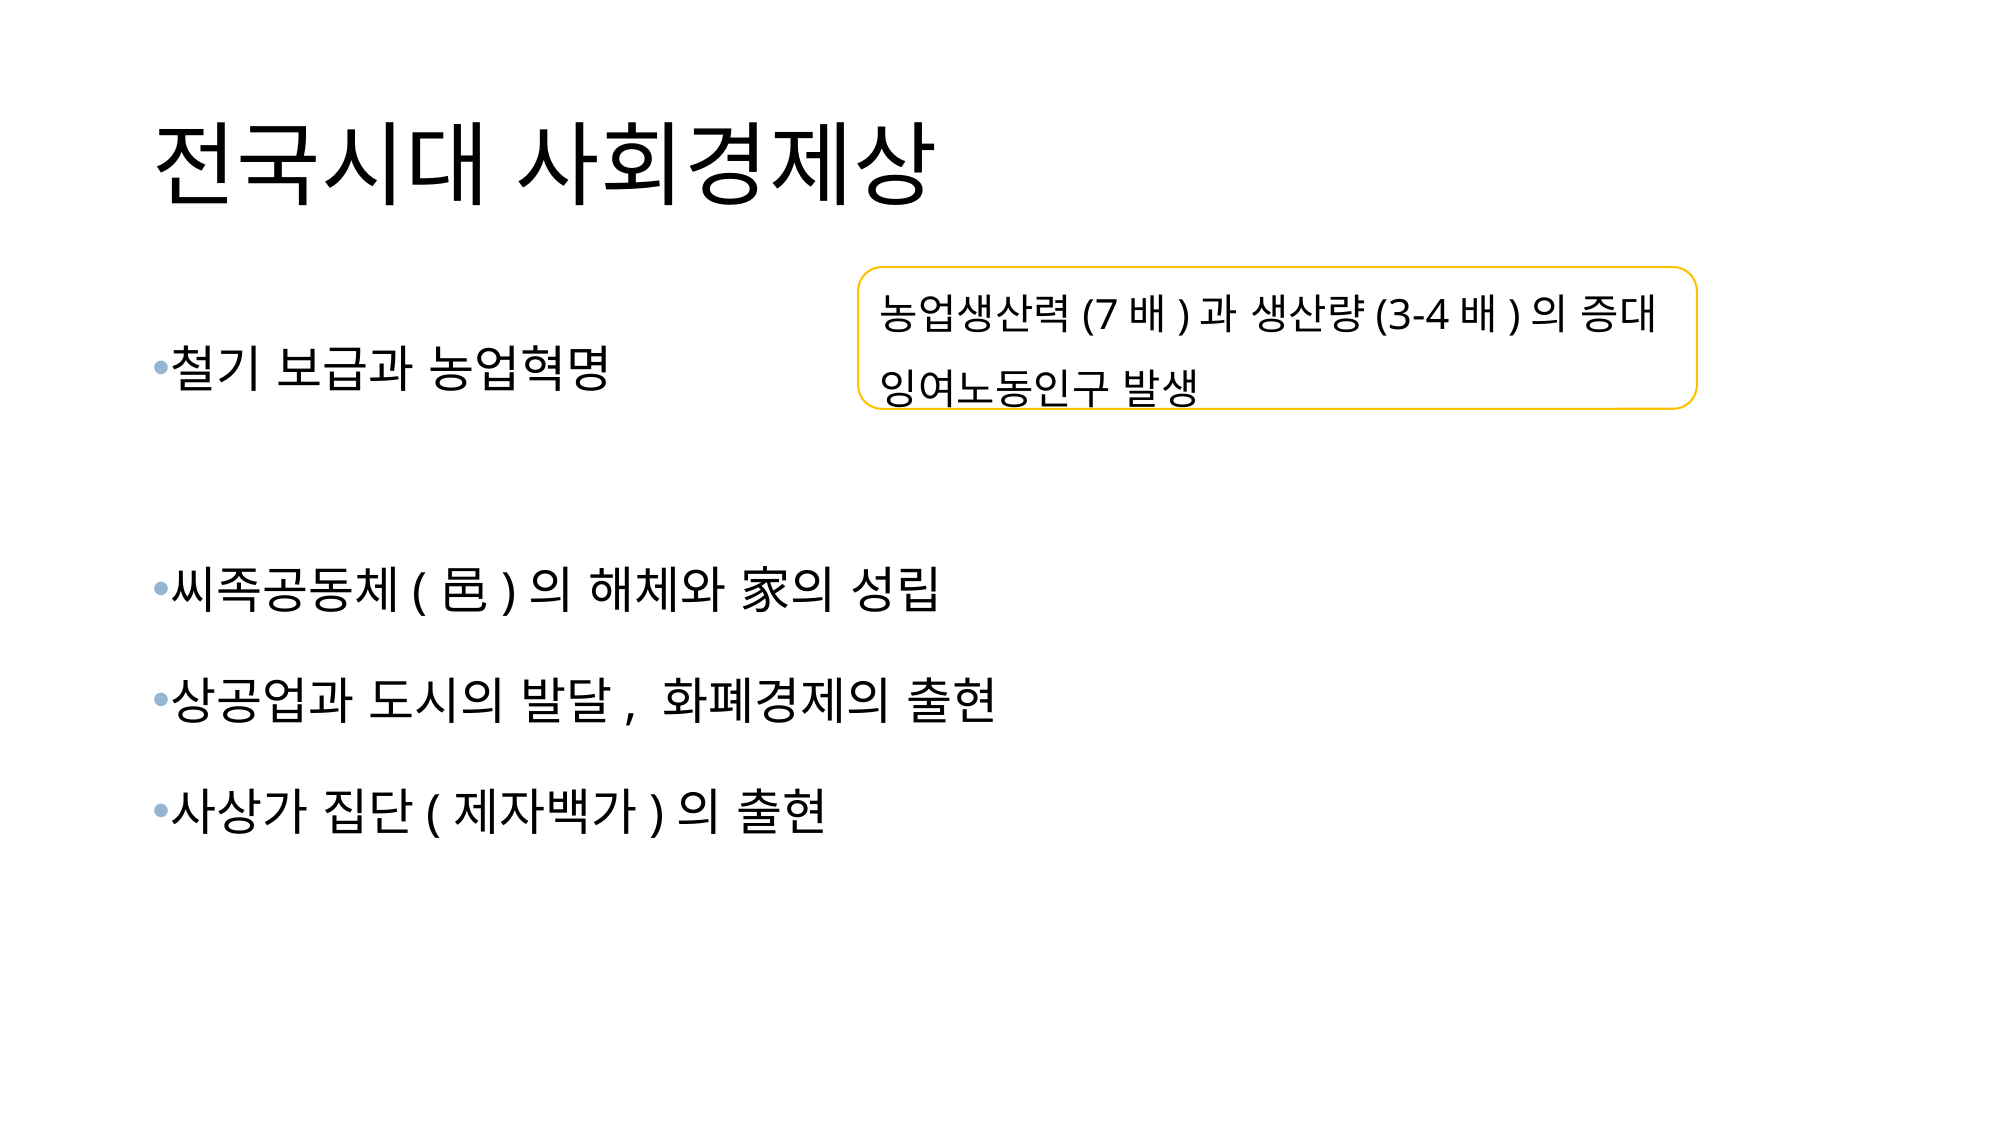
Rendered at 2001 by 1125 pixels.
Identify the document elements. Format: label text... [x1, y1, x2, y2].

list 철기 보급과 농업혁명 씨족공동체(邑)의 해체와 家의 성립 상공업과 도시의 발달, 화폐경제의 출현 사상가 집단(제자백가)의 출현 [137, 299, 1863, 1014]
text_box 농업생산력(7배)과 생산량(3-4배)의 증대 잉여노동인구 발생 [857, 266, 1698, 410]
title 전국시대 사회경제상 [137, 59, 1863, 278]
